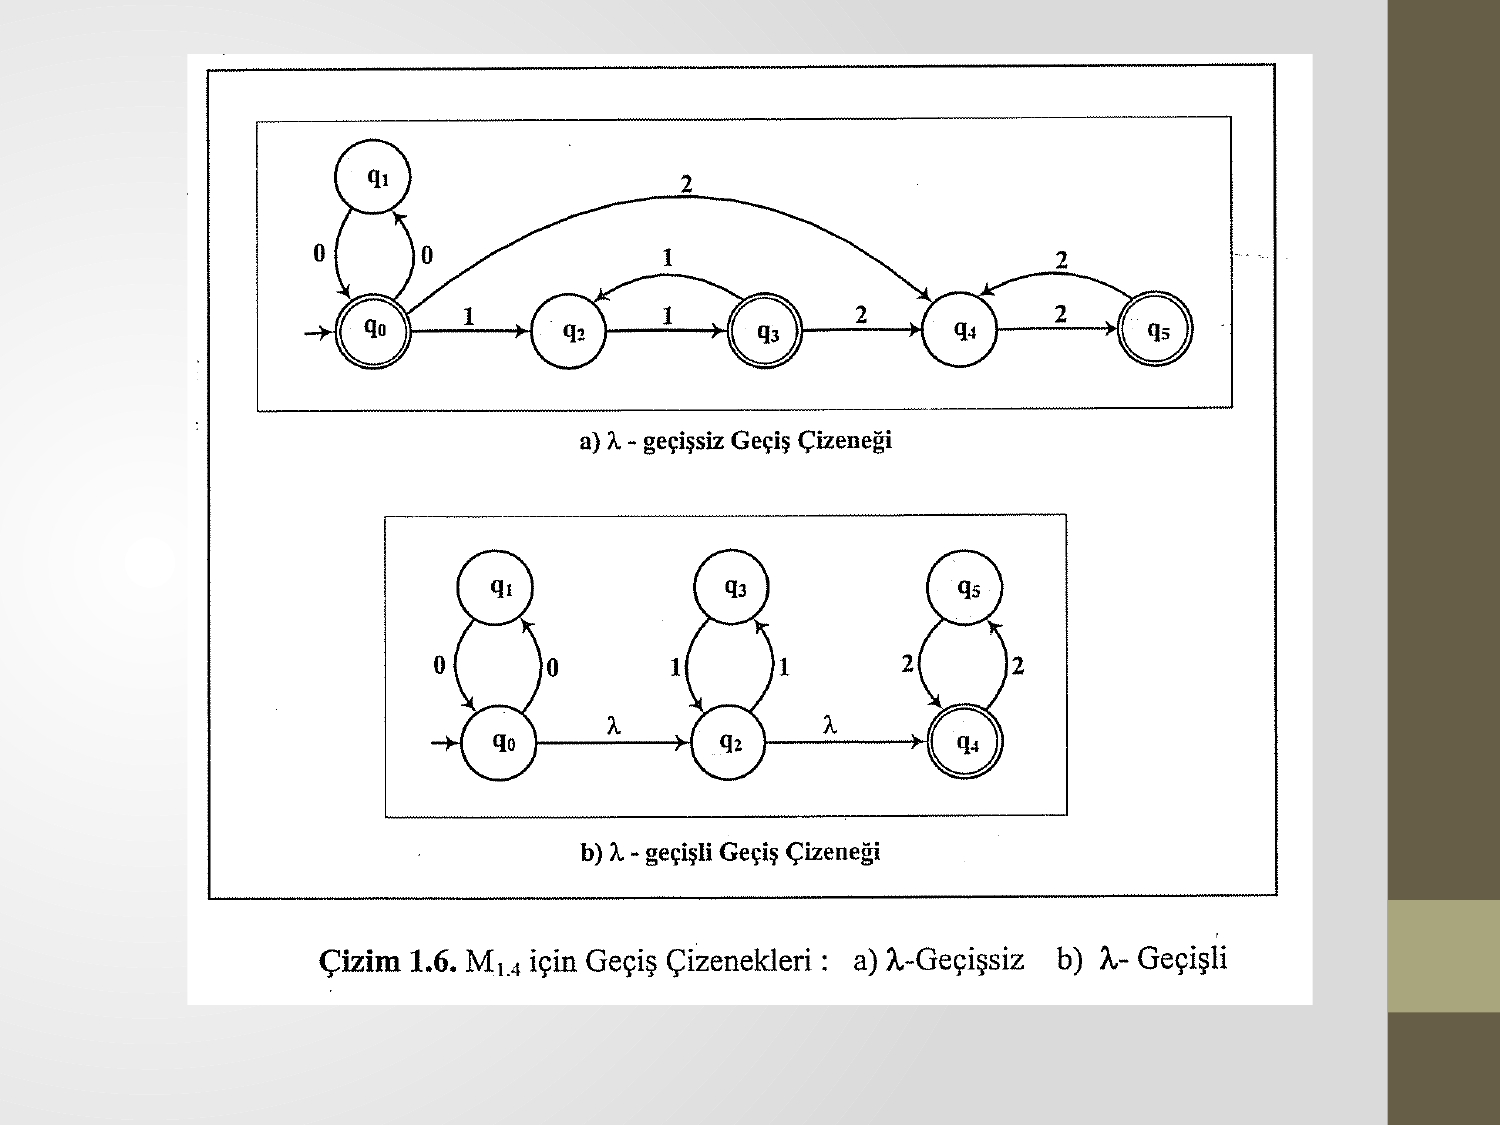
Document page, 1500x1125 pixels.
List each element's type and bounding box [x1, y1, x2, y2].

list [186, 54, 1314, 1006]
